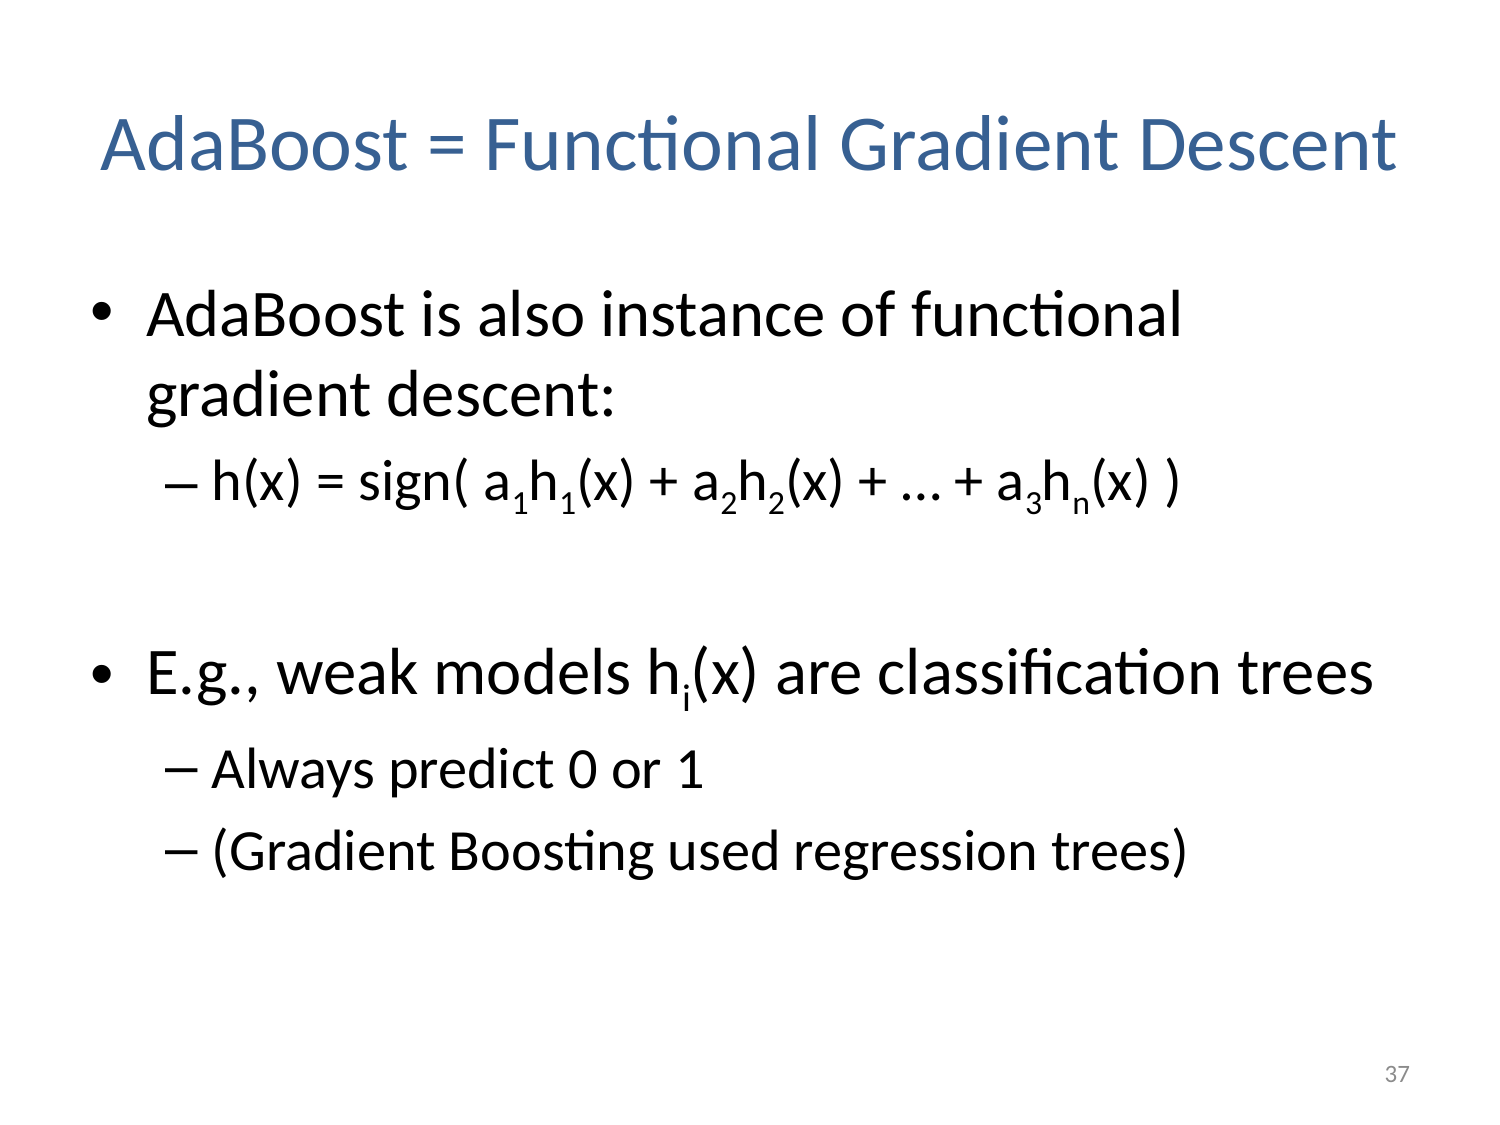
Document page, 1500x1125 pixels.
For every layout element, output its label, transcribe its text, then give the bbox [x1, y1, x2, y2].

title AdaBoost = Functional Gradient Descent [75, 45, 1425, 233]
list AdaBoost is also instance of functional gradient descent: h(x) = sign( a1h1(x) + a2h2(x) + … + a3hn(x) ) E.g., weak models hi(x) are classification trees Always predict 0 or 1 (Gradient Boosting used regression trees) [75, 262, 1425, 1005]
slide_number 37 [1074, 1042, 1425, 1103]
